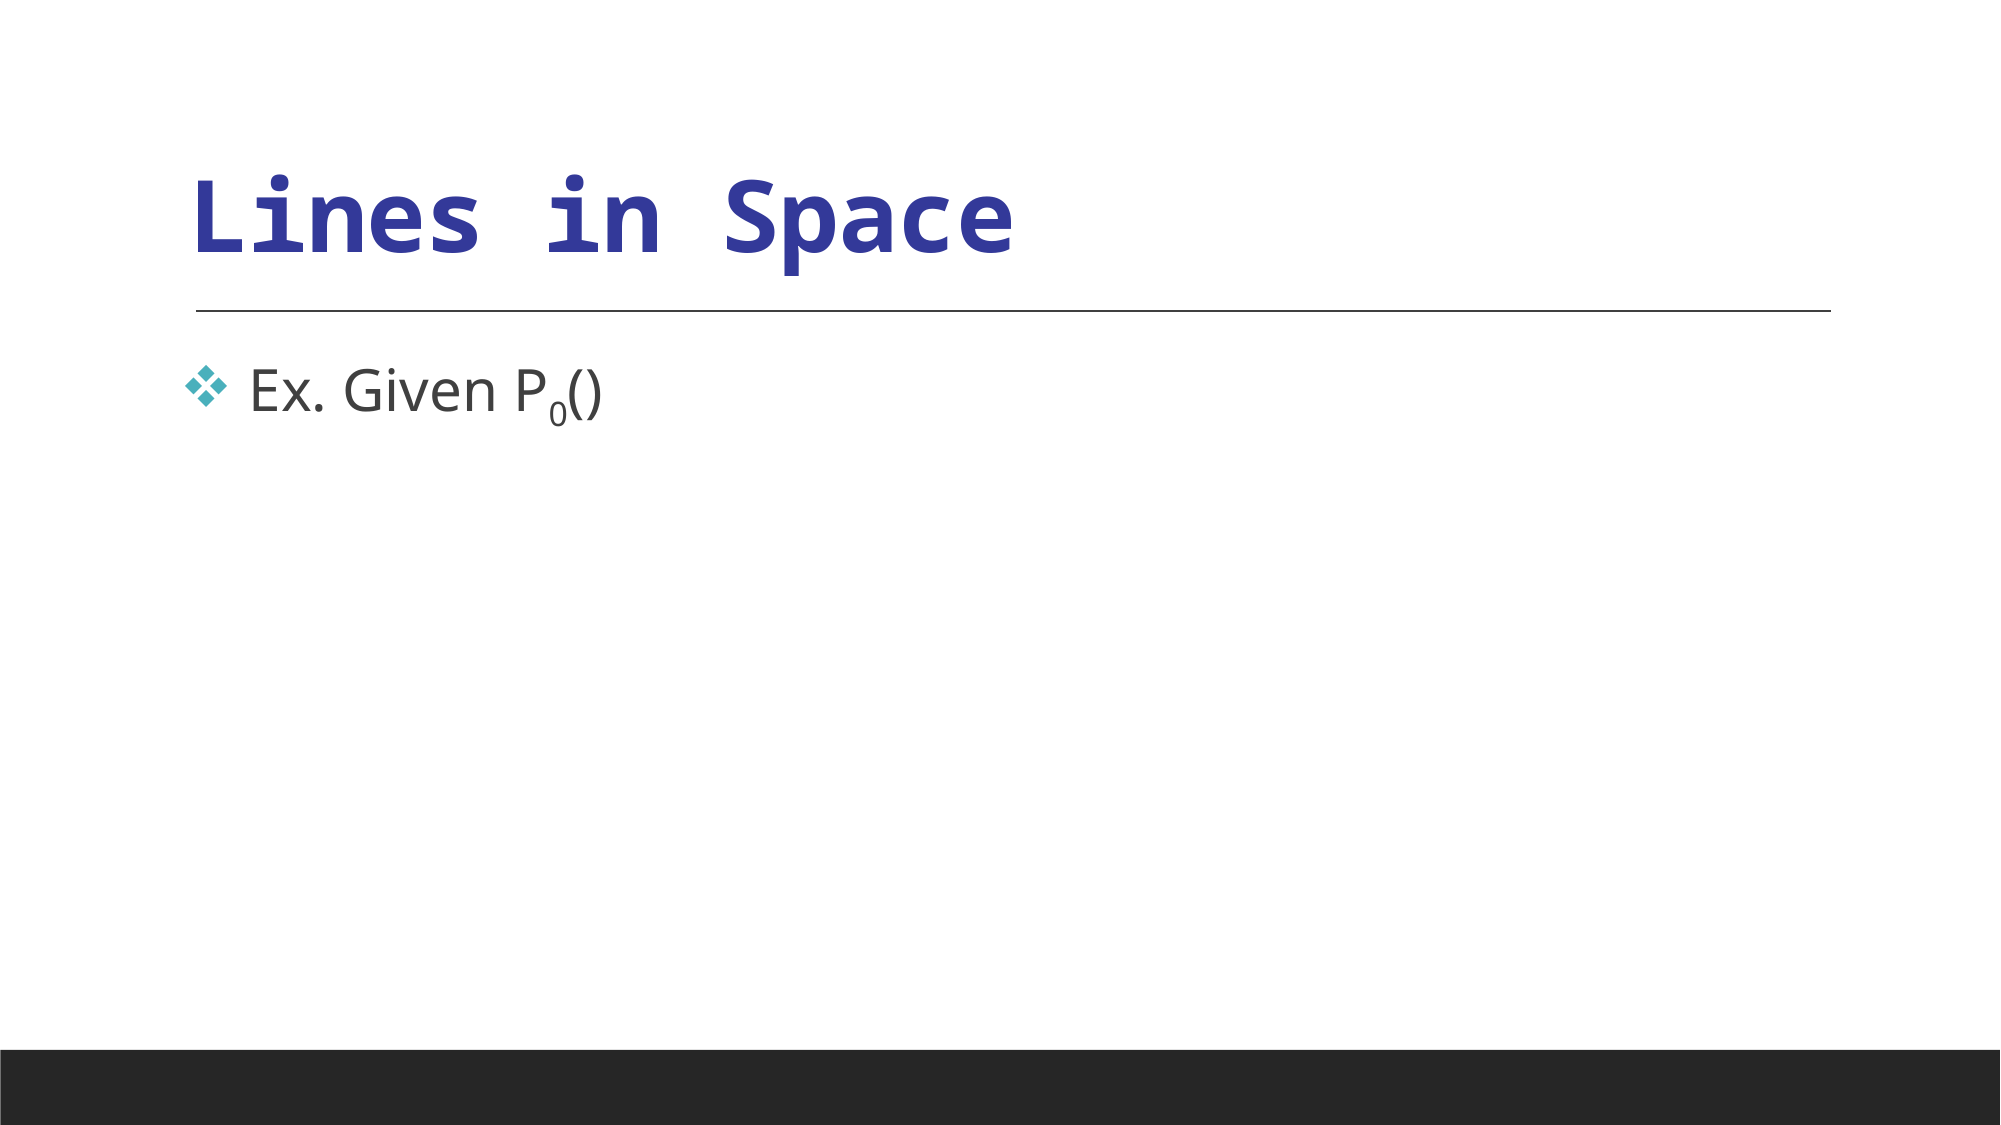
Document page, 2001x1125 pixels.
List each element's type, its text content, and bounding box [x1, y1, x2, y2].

list Ex. Given P0() [180, 345, 1830, 963]
title Lines in Space [174, 43, 1825, 282]
